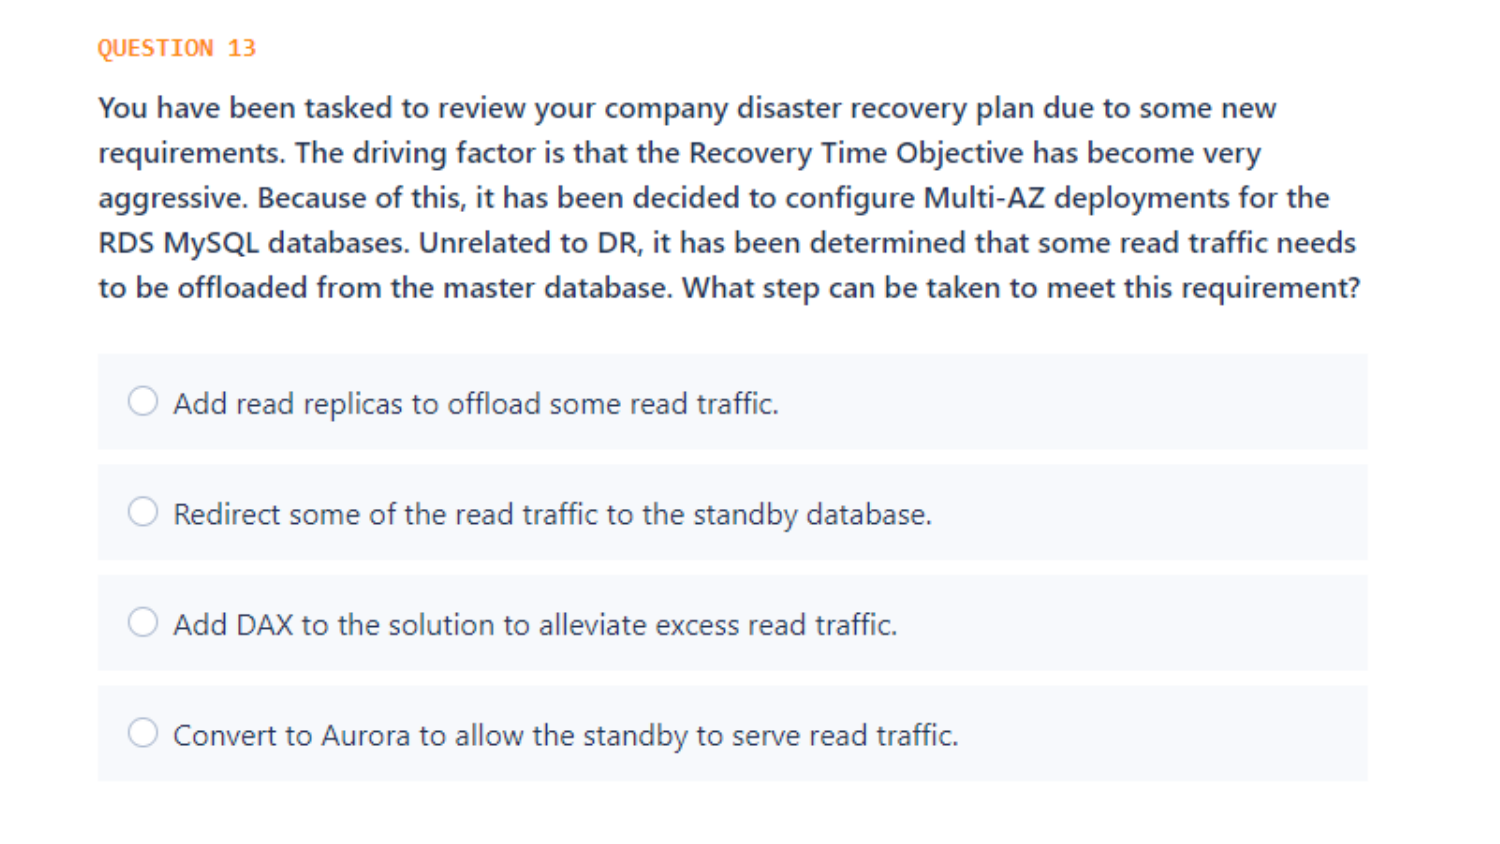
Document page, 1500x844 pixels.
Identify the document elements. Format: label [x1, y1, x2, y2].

picture [76, 19, 1400, 820]
